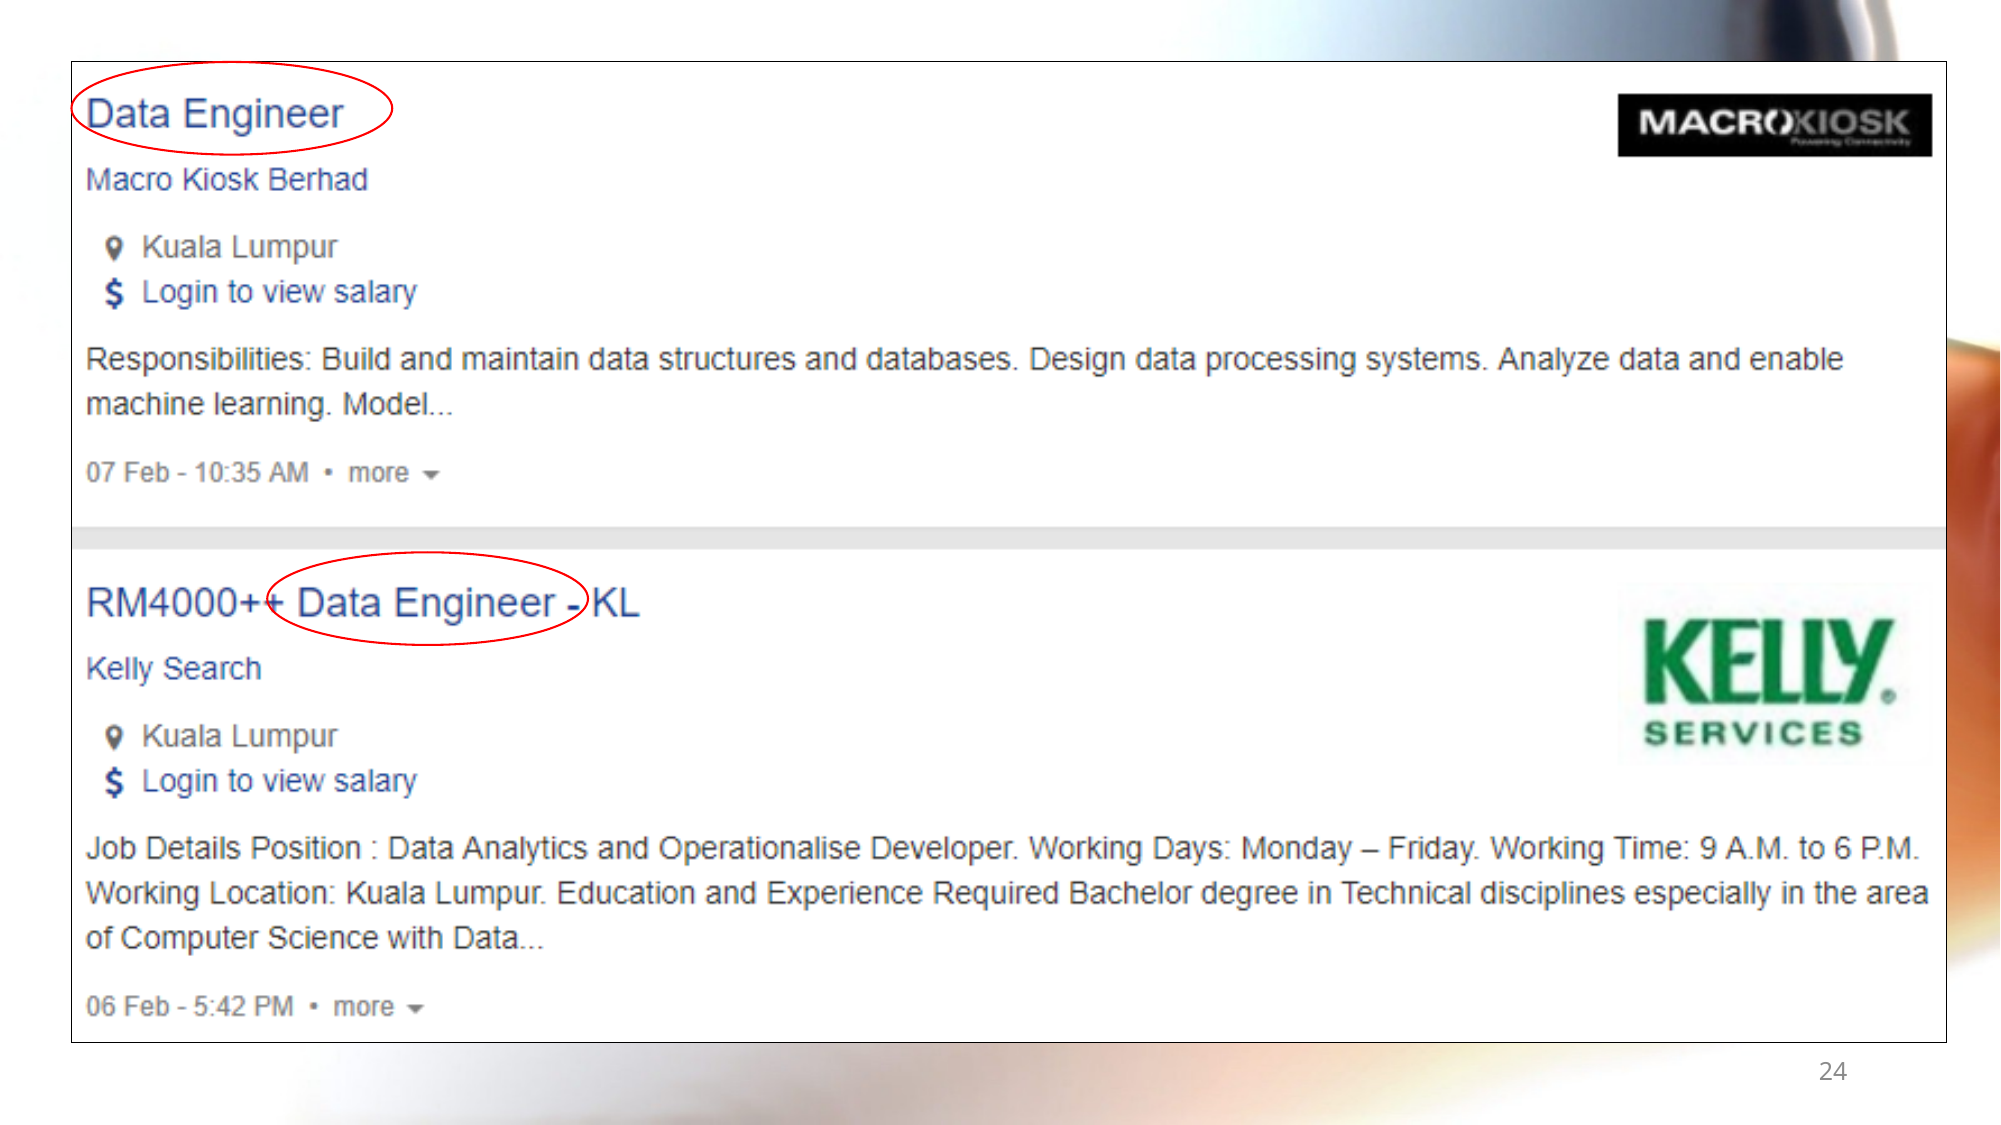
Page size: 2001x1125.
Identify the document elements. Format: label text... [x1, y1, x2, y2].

slide_number 24 [1325, 1043, 1863, 1103]
picture [0, 0, 2001, 1125]
